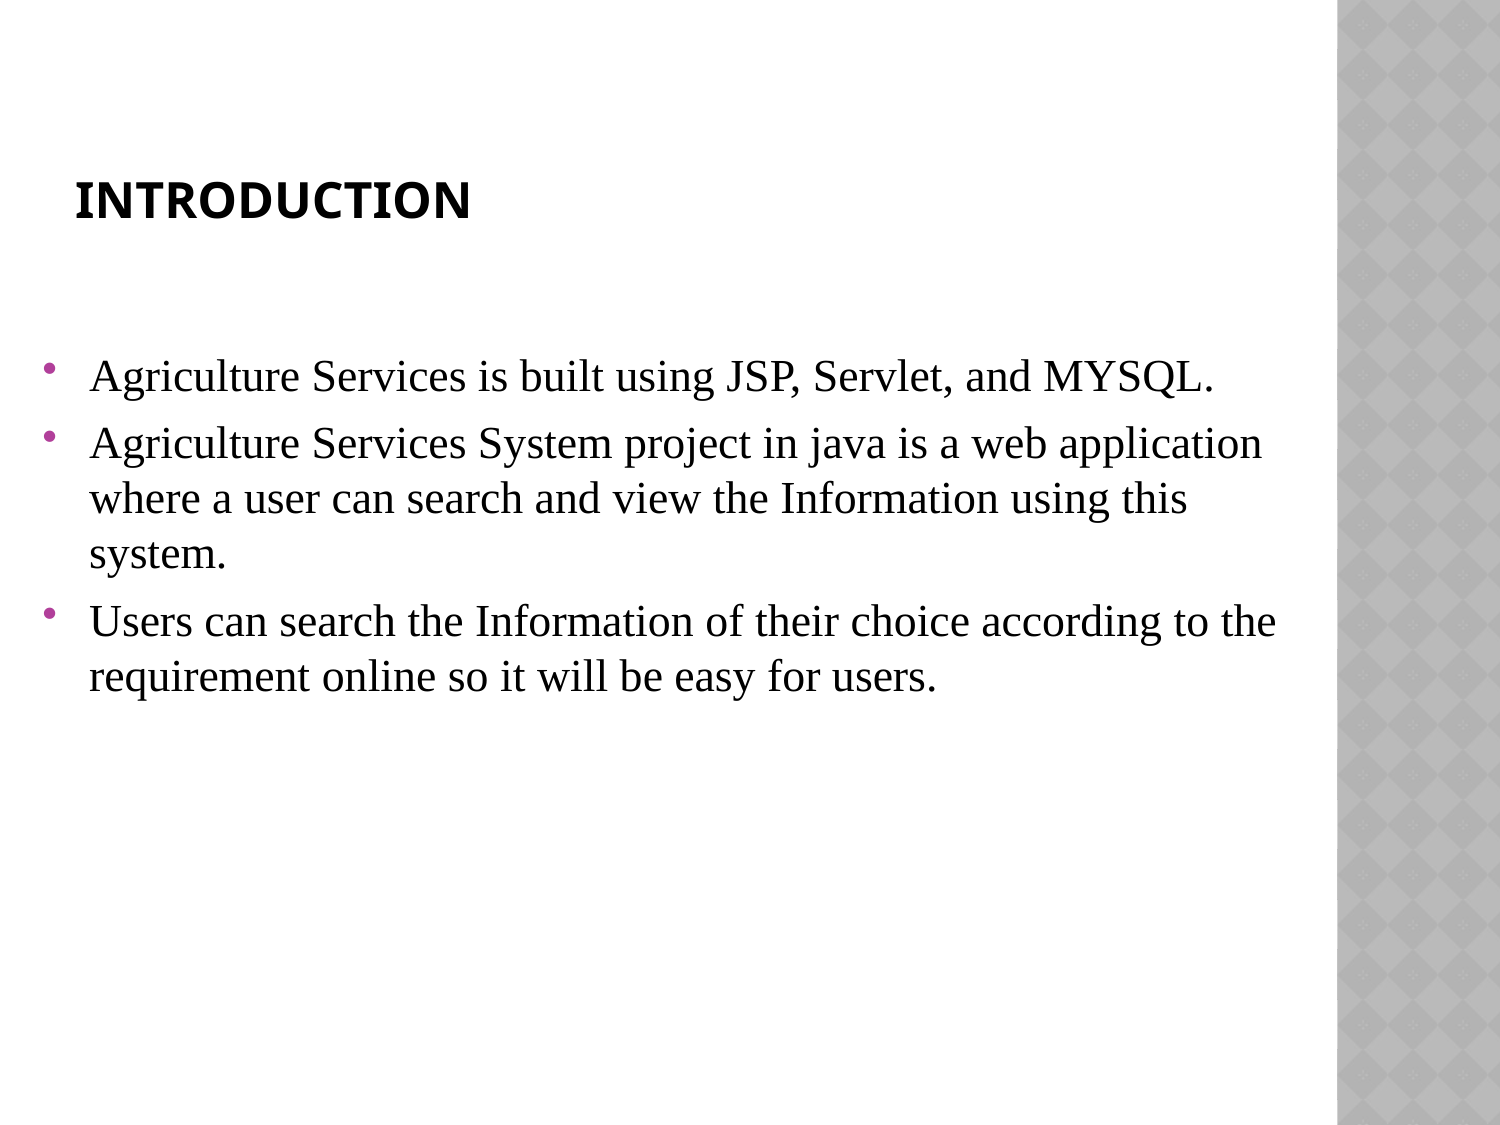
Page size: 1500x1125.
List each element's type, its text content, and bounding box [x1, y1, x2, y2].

title introduction [67, 125, 1256, 229]
list Agriculture Services is built using JSP, Servlet, and MYSQL. Agriculture Services System project in java is a web application where a user can search and view the Information using this system. Users can search the Information of their choice according to the requirement online so it will be easy for users. [29, 338, 1294, 906]
